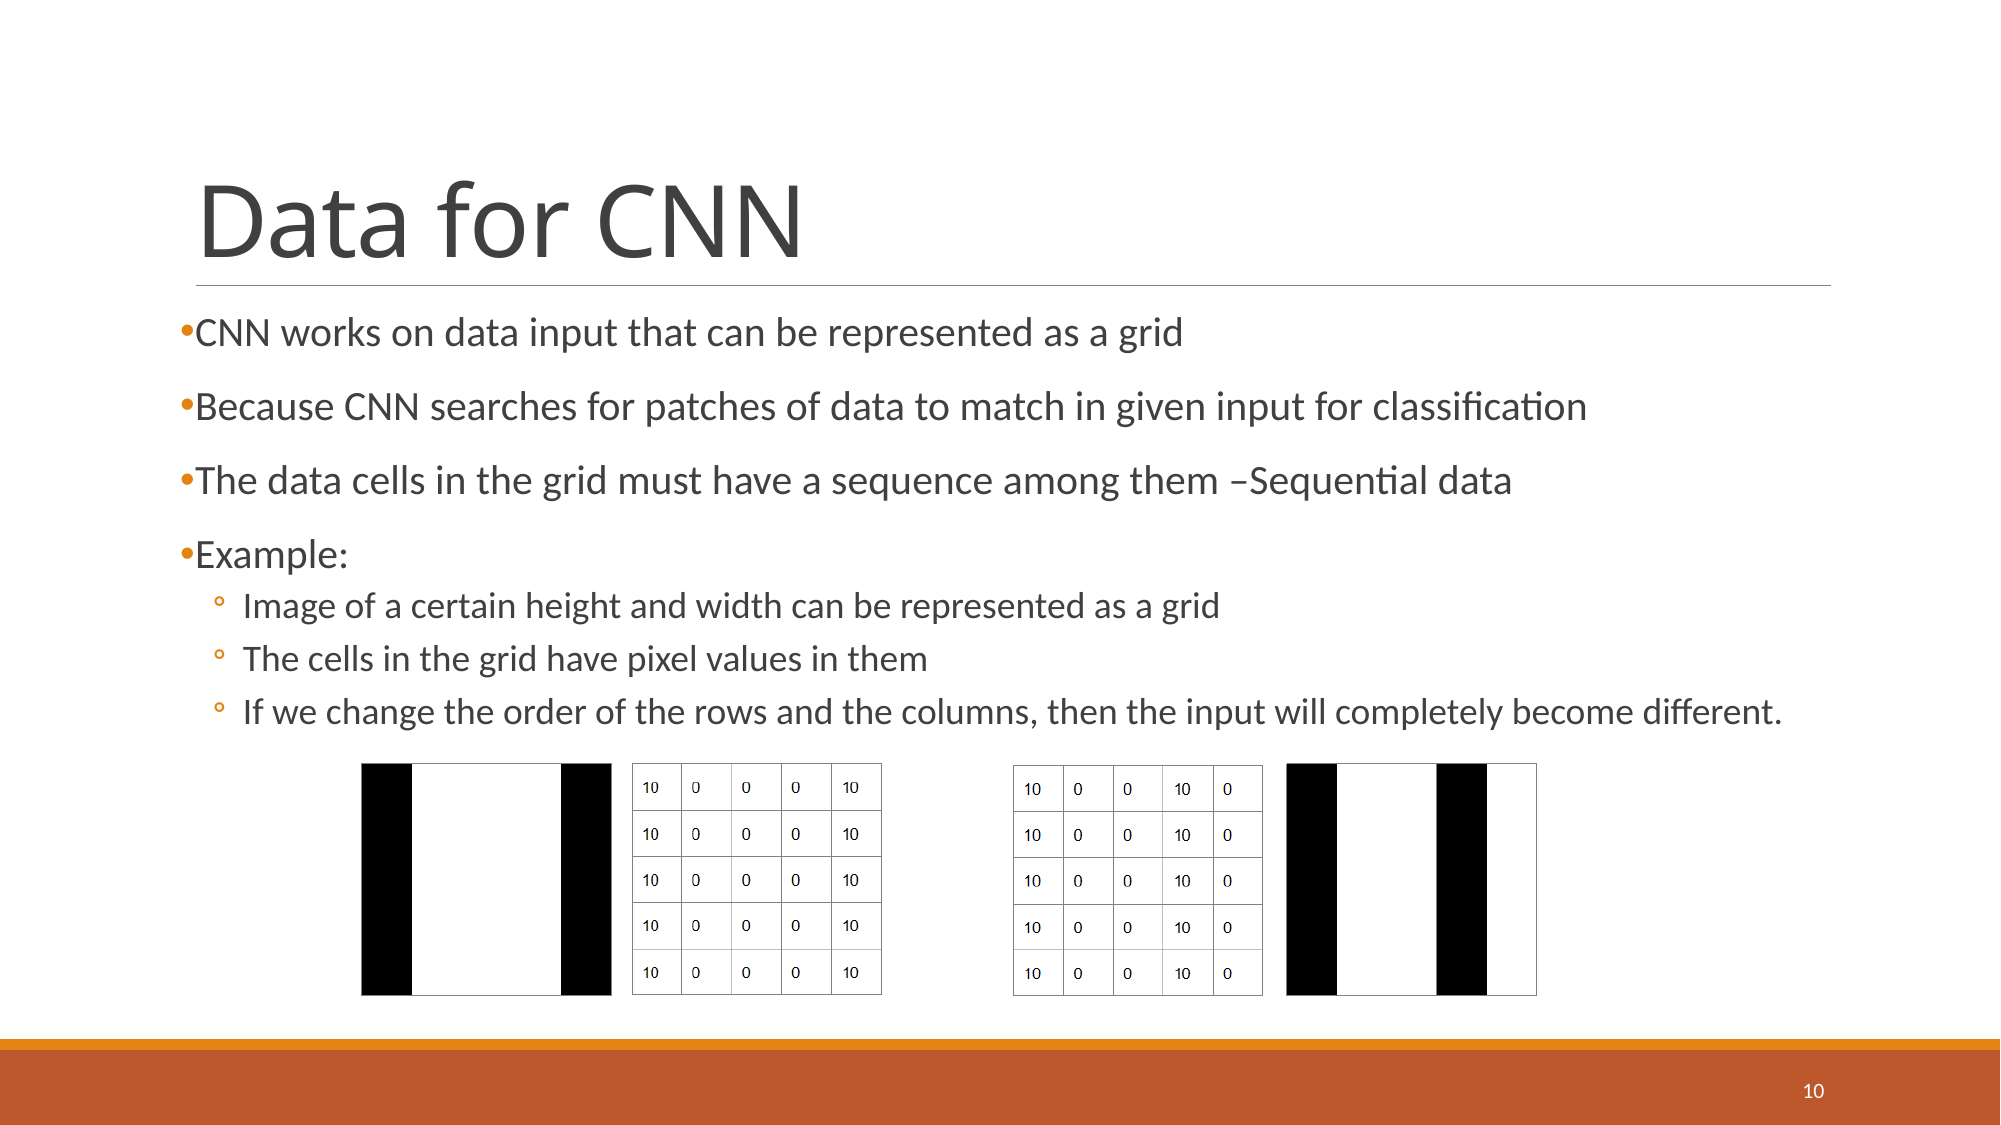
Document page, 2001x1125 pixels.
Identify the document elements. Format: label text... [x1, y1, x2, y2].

slide_number 10 [1624, 1059, 1840, 1120]
list CNN works on data input that can be represented as a grid Because CNN searches for patches of data to match in given input for classification The data cells in the grid must have a sequence among them –Sequential data Example: Image of a certain height and width can be represented as a grid The cells in the grid have pixel values in them If we change the order of the rows and the columns, then the input will completely become different. [180, 302, 1830, 963]
title Data for CNN [180, 47, 1830, 285]
picture [340, 740, 1555, 1012]
